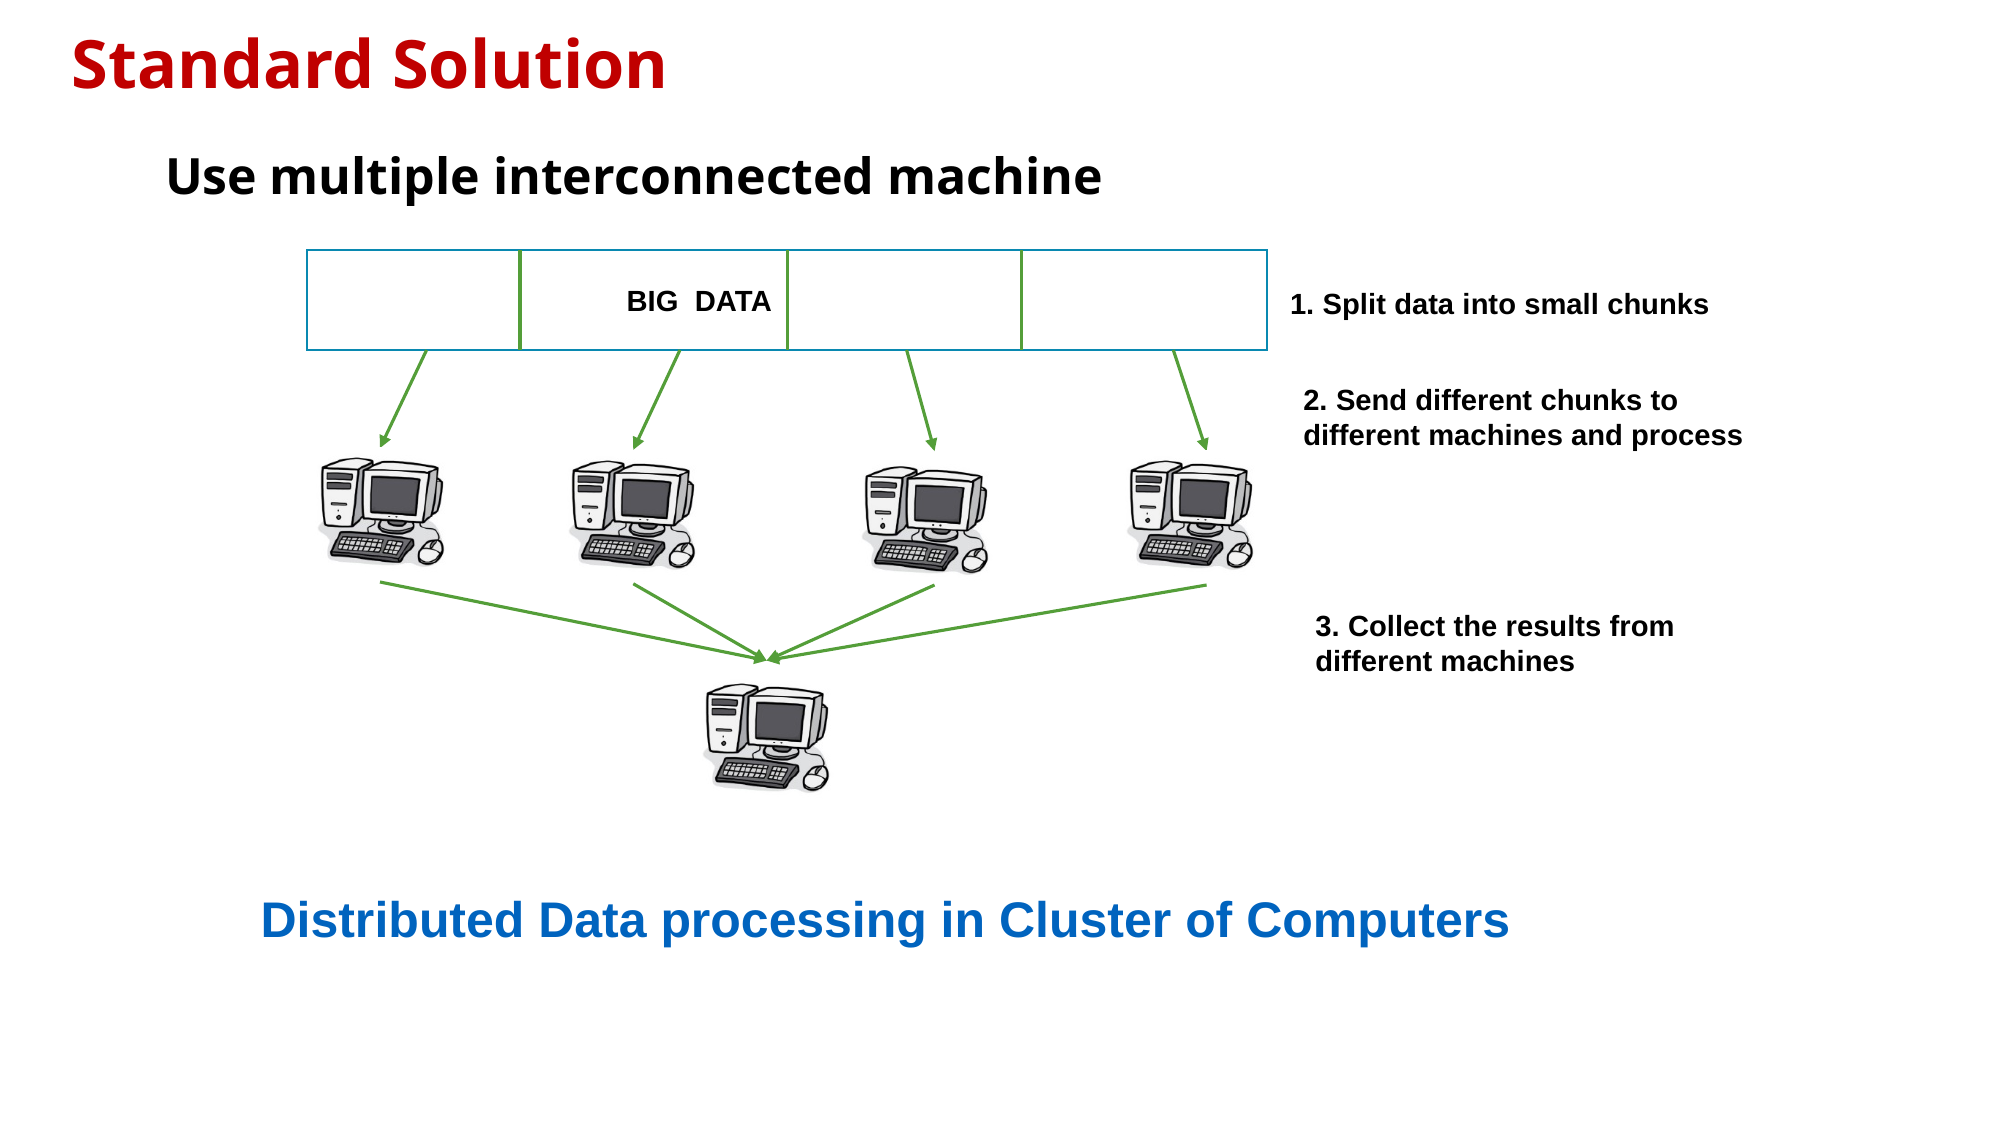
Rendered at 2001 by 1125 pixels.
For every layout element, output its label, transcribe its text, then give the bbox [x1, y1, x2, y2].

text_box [1173, 349, 1207, 450]
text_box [766, 585, 1207, 661]
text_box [379, 581, 767, 661]
text_box 2. Send different chunks to different machines and process [1288, 374, 1759, 459]
picture [1115, 450, 1267, 577]
picture [850, 455, 1002, 582]
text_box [906, 349, 935, 452]
title Standard Solution [56, 22, 1677, 112]
picture [691, 673, 843, 800]
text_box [379, 349, 427, 447]
text_box Distributed Data processing in Cluster of Computers [245, 880, 1527, 955]
text_box BIG DATA [306, 249, 1268, 351]
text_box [633, 349, 680, 450]
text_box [633, 583, 767, 661]
picture [557, 450, 709, 577]
picture [306, 447, 458, 574]
text_box 1. Split data into small chunks [1266, 277, 1725, 328]
text_box 3. Collect the results from different machines [1300, 599, 1699, 685]
list Use multiple interconnected machine [150, 144, 1864, 1005]
